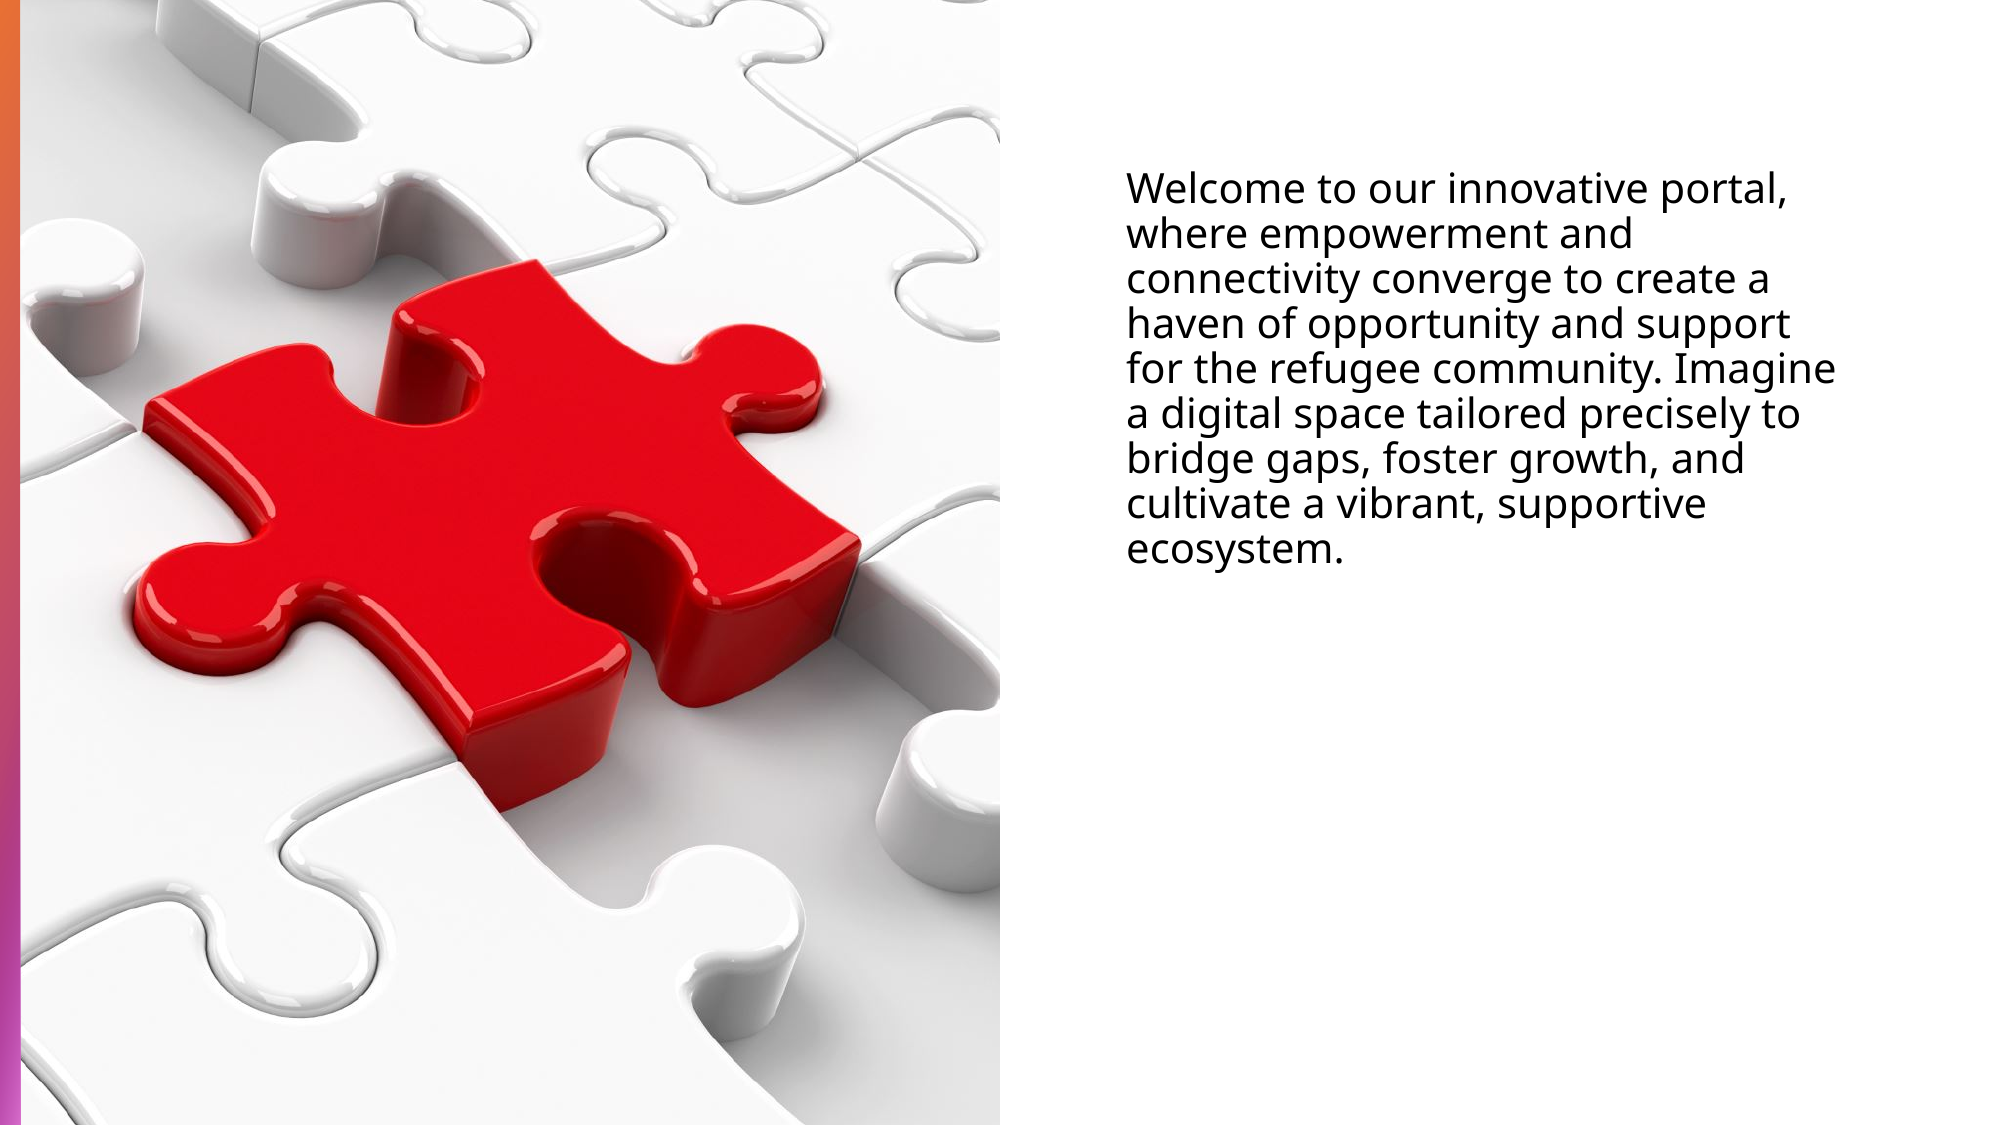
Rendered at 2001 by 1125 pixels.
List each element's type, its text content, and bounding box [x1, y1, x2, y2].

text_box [0, 0, 21, 1125]
picture [21, 0, 1001, 1125]
list Welcome to our innovative portal, where empowerment and connectivity converge to create a haven of opportunity and support for the refugee community. Imagine a digital space tailored precisely to bridge gaps, foster growth, and cultivate a vibrant, supportive ecosystem. [1111, 159, 1857, 982]
